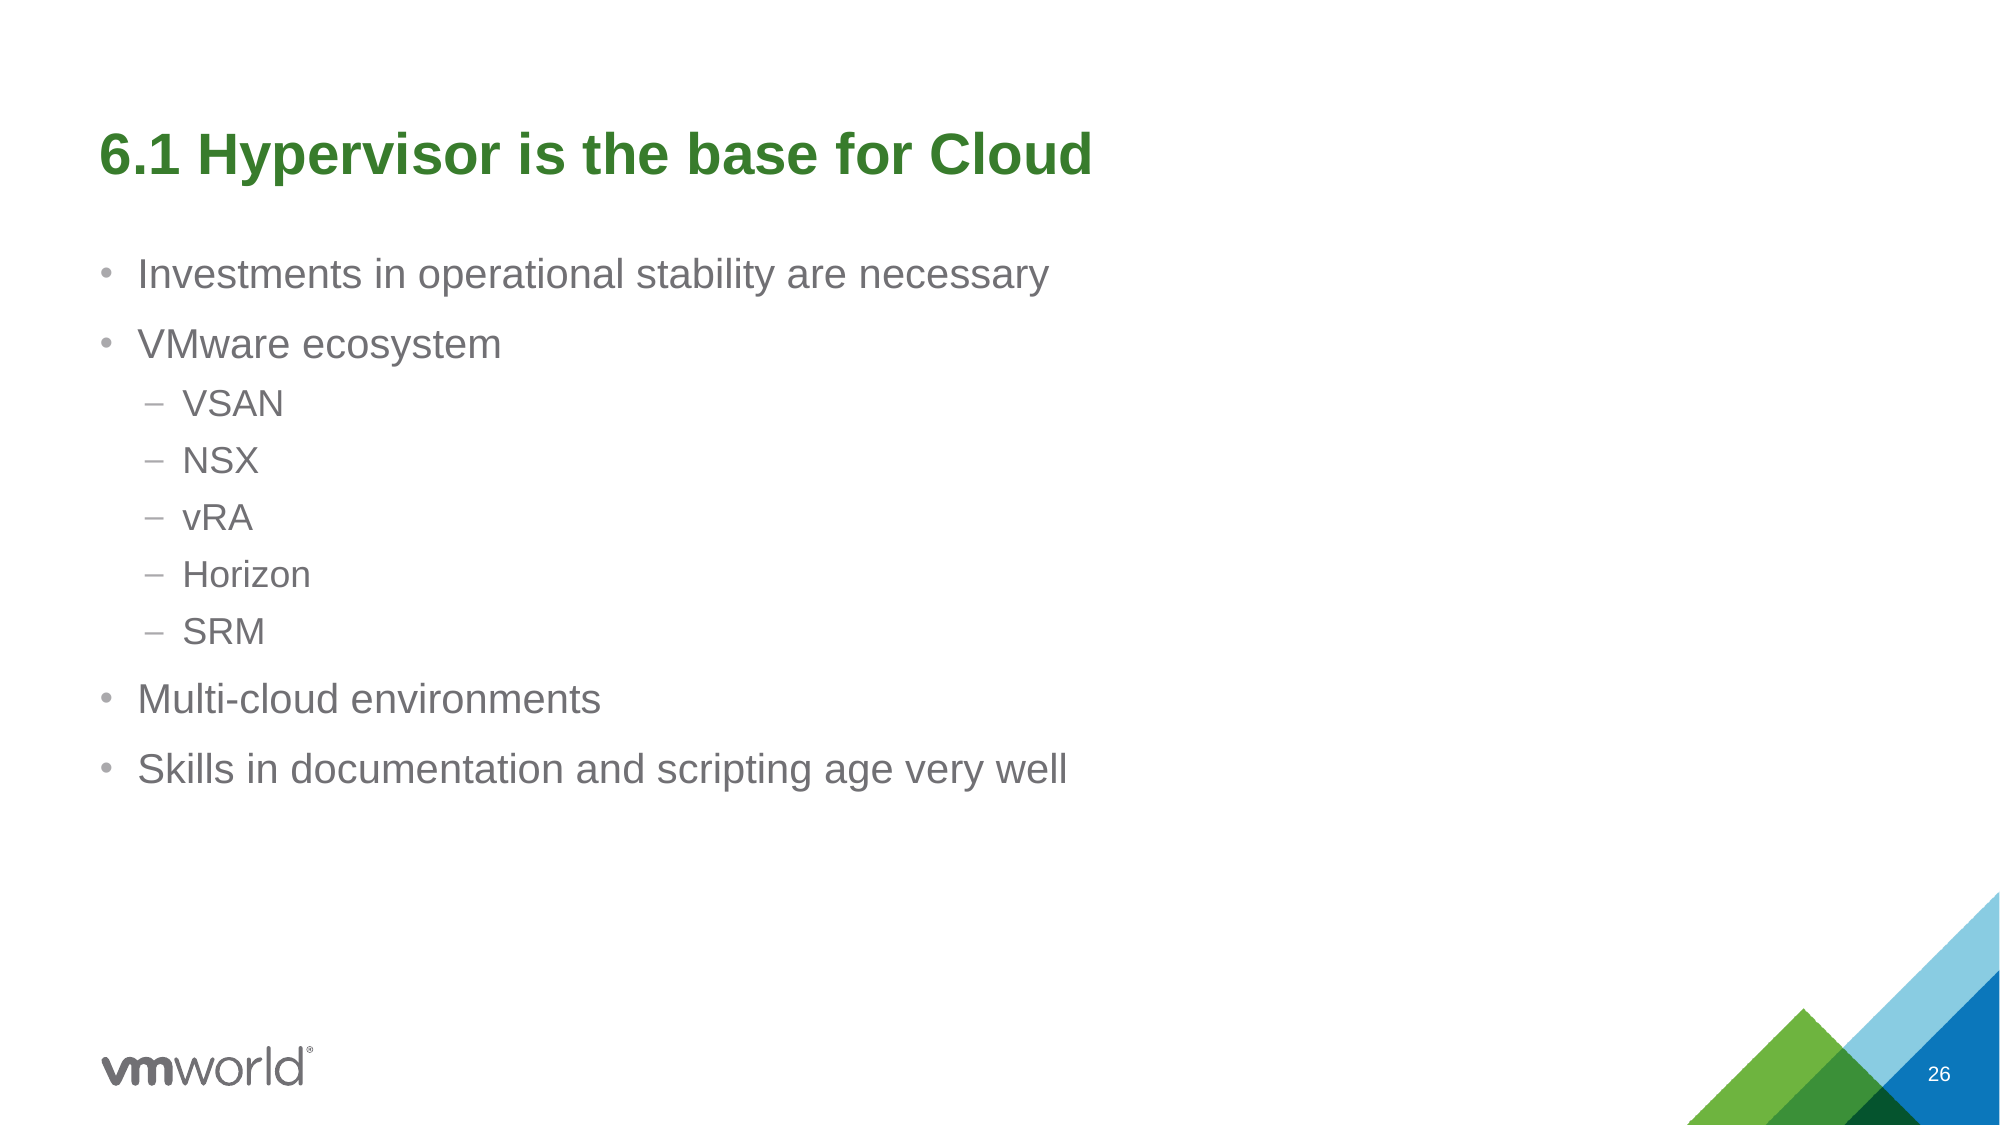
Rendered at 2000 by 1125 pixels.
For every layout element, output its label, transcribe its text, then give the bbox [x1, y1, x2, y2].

slide_number 26 [1902, 1060, 1977, 1085]
picture [1674, 887, 2000, 1125]
list Investments in operational stability are necessary VMware ecosystem VSAN NSX vRA Horizon SRM Multi-cloud environments Skills in documentation and scripting age very well [99, 252, 1900, 988]
title 6.1 Hypervisor is the base for Cloud [99, 54, 1900, 188]
